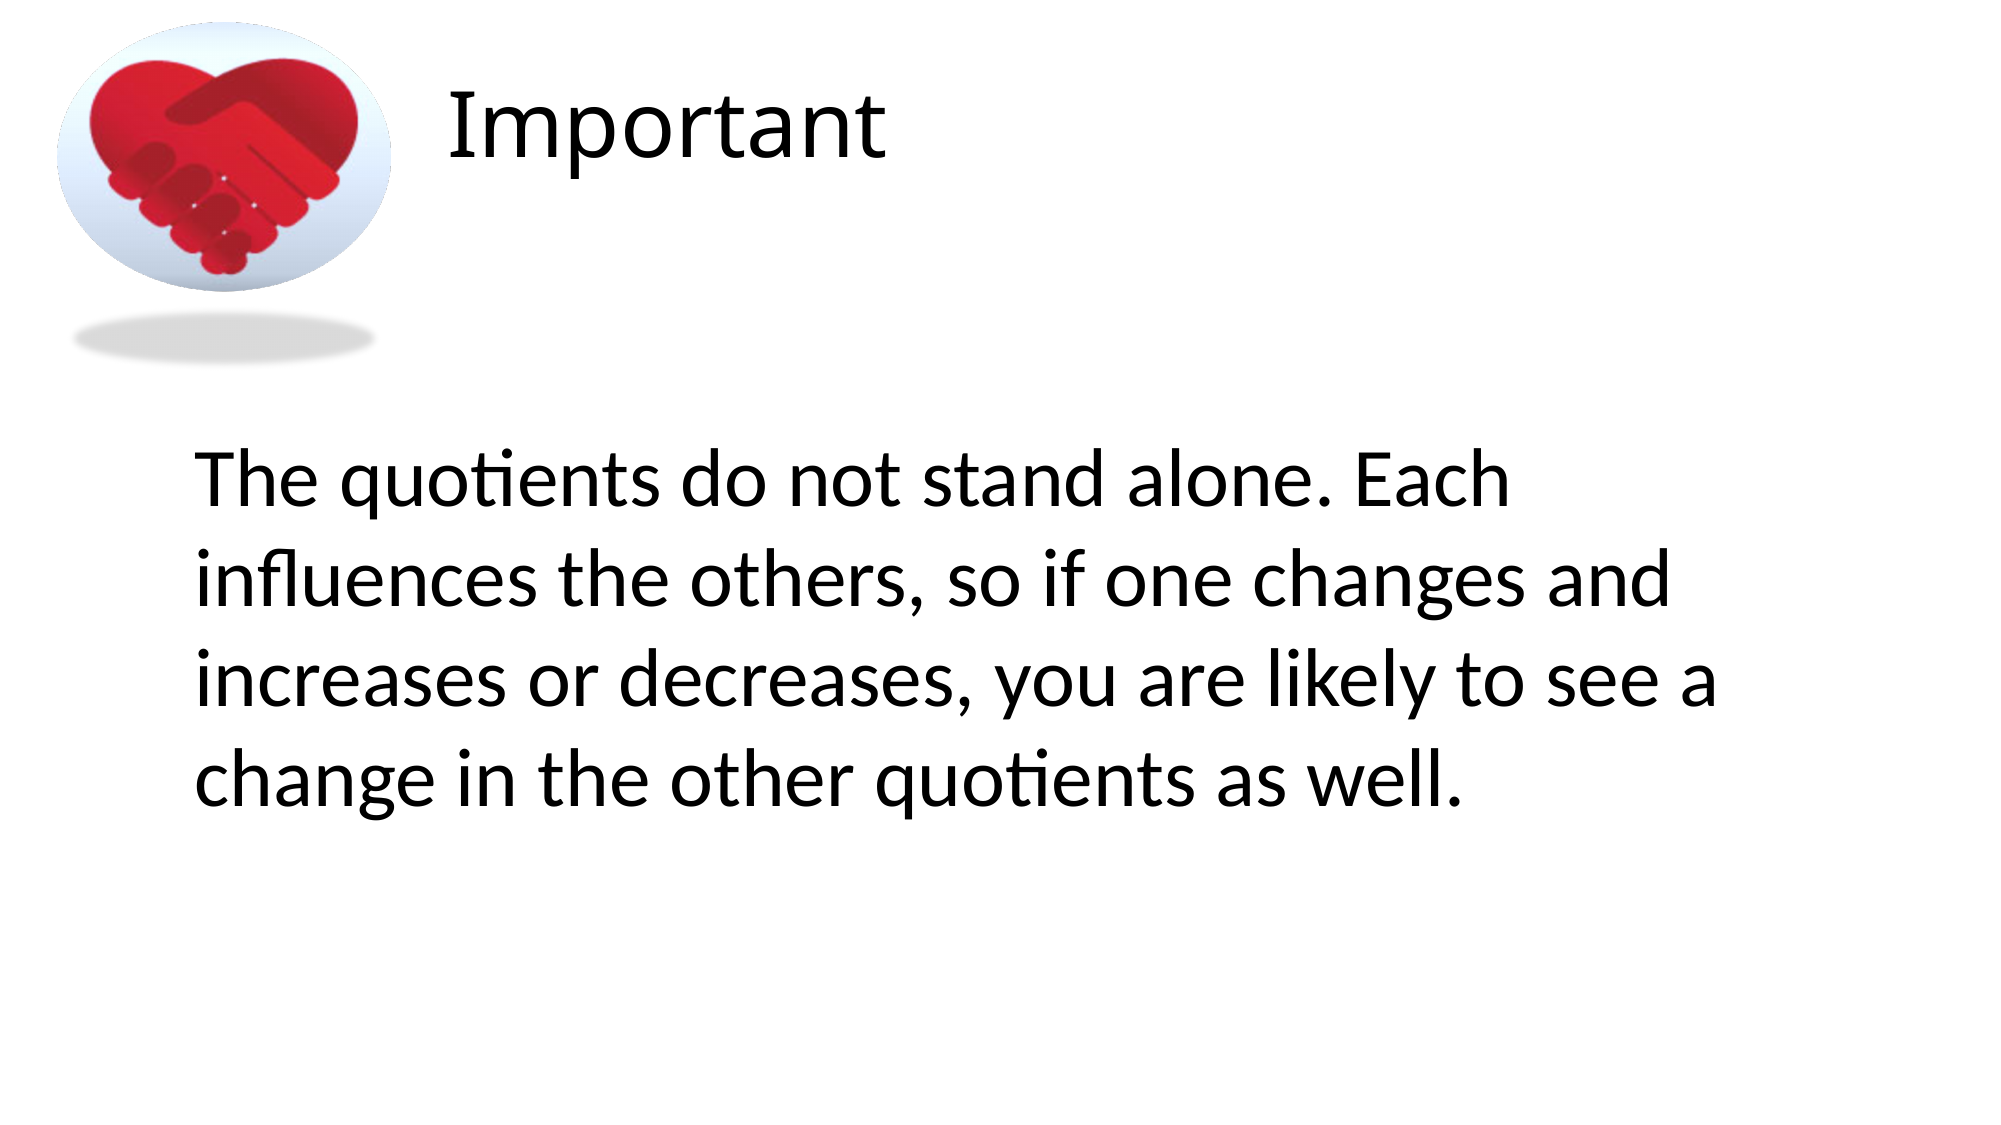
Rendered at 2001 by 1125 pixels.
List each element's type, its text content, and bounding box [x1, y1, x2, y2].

text_box Important [432, 70, 1708, 259]
text_box The quotients do not stand alone. Each influences the others, so if one changes and increases or decreases, you are likely to see a change in the other quotients as well. [179, 416, 1860, 931]
picture [57, 22, 391, 374]
